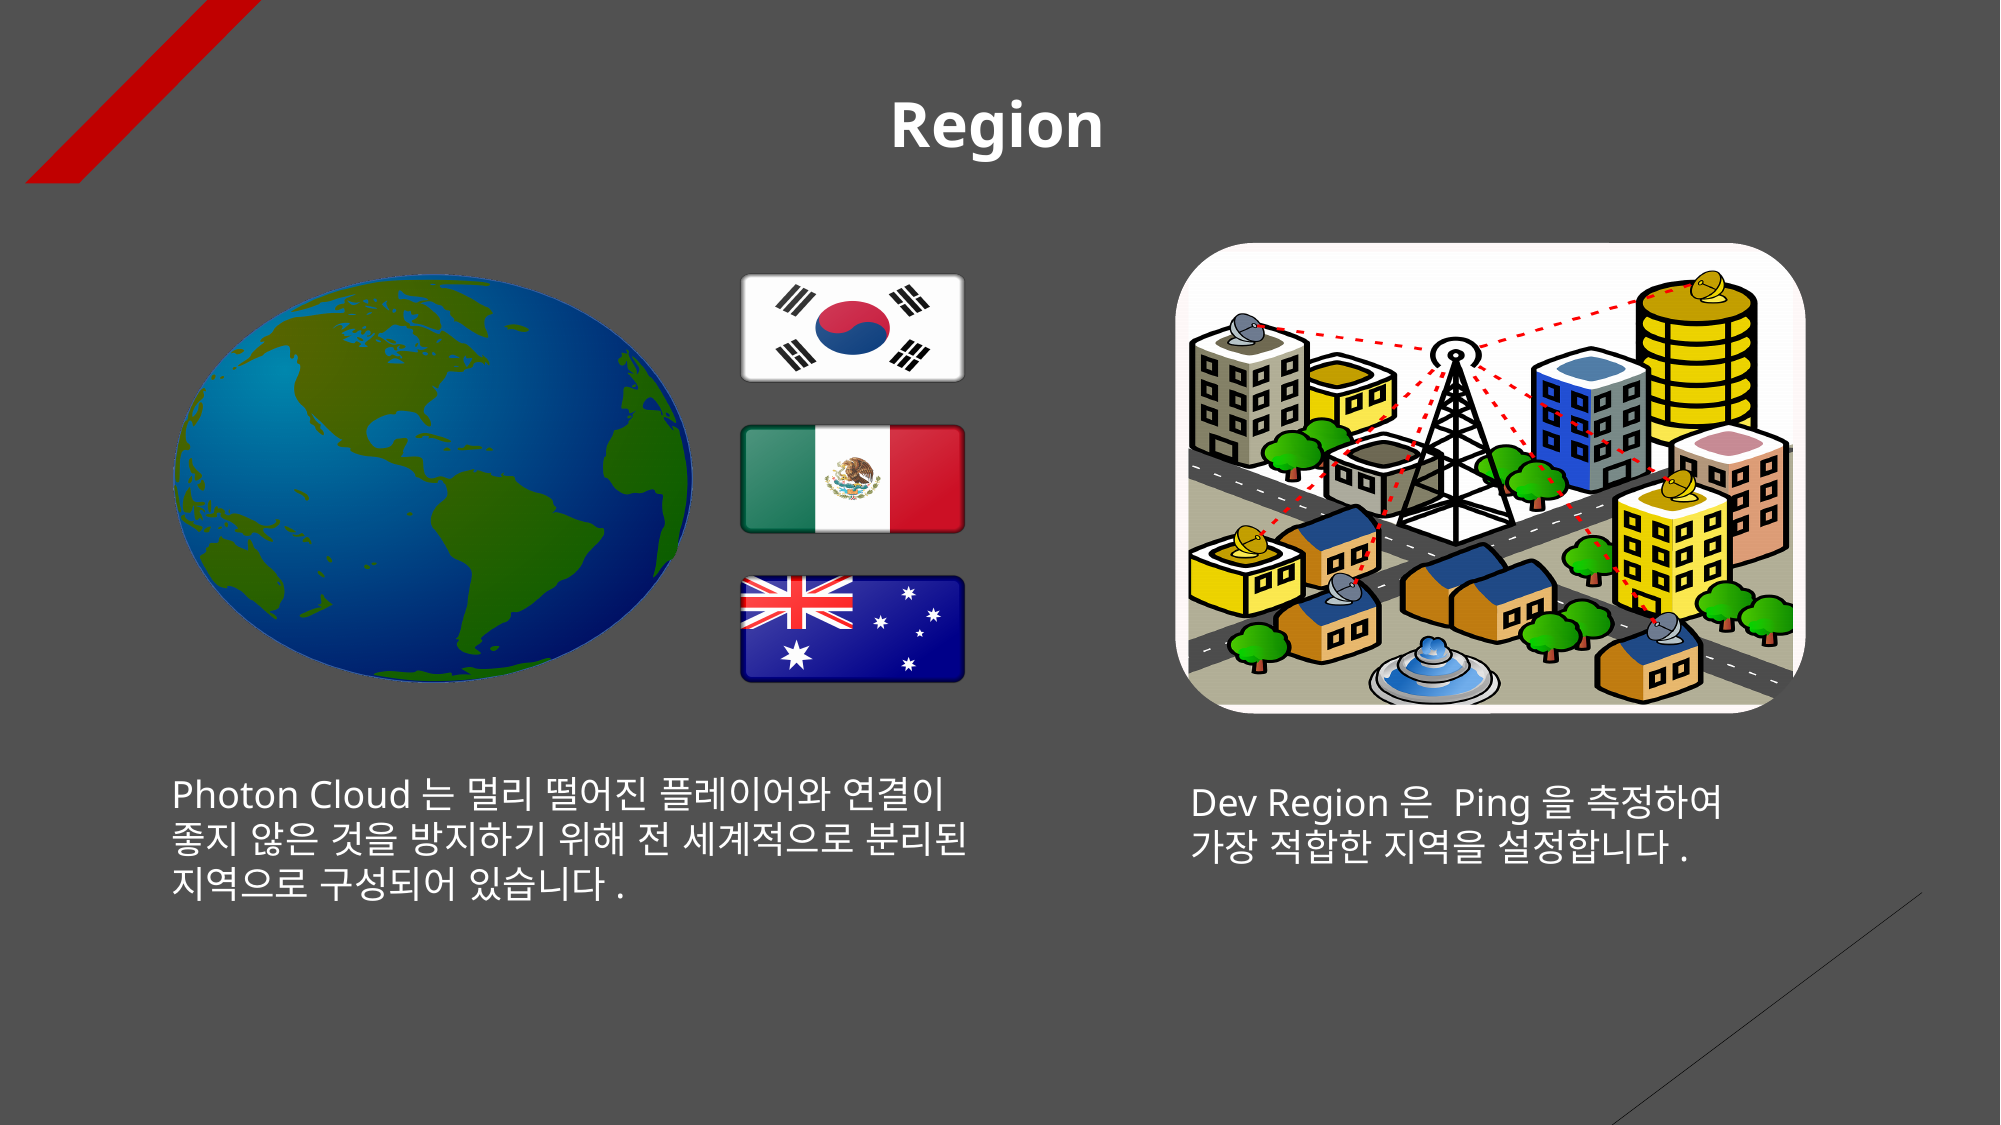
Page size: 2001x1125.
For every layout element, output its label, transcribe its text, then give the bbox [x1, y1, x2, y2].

text_box Dev Region은 Ping을 측정하여 가장 적합한 지역을 설정합니다. [1175, 771, 1808, 877]
picture [718, 263, 987, 393]
picture [718, 565, 987, 693]
picture [173, 274, 693, 683]
text_box Region [875, 77, 1127, 168]
picture [718, 414, 987, 544]
text_box Photon Cloud는 멀리 떨어진 플레이어와 연결이 좋지 않은 것을 방지하기 위해 전 세계적으로 분리된 지역으로 구성되어 있습니다. [156, 763, 995, 914]
picture [1175, 242, 1806, 714]
